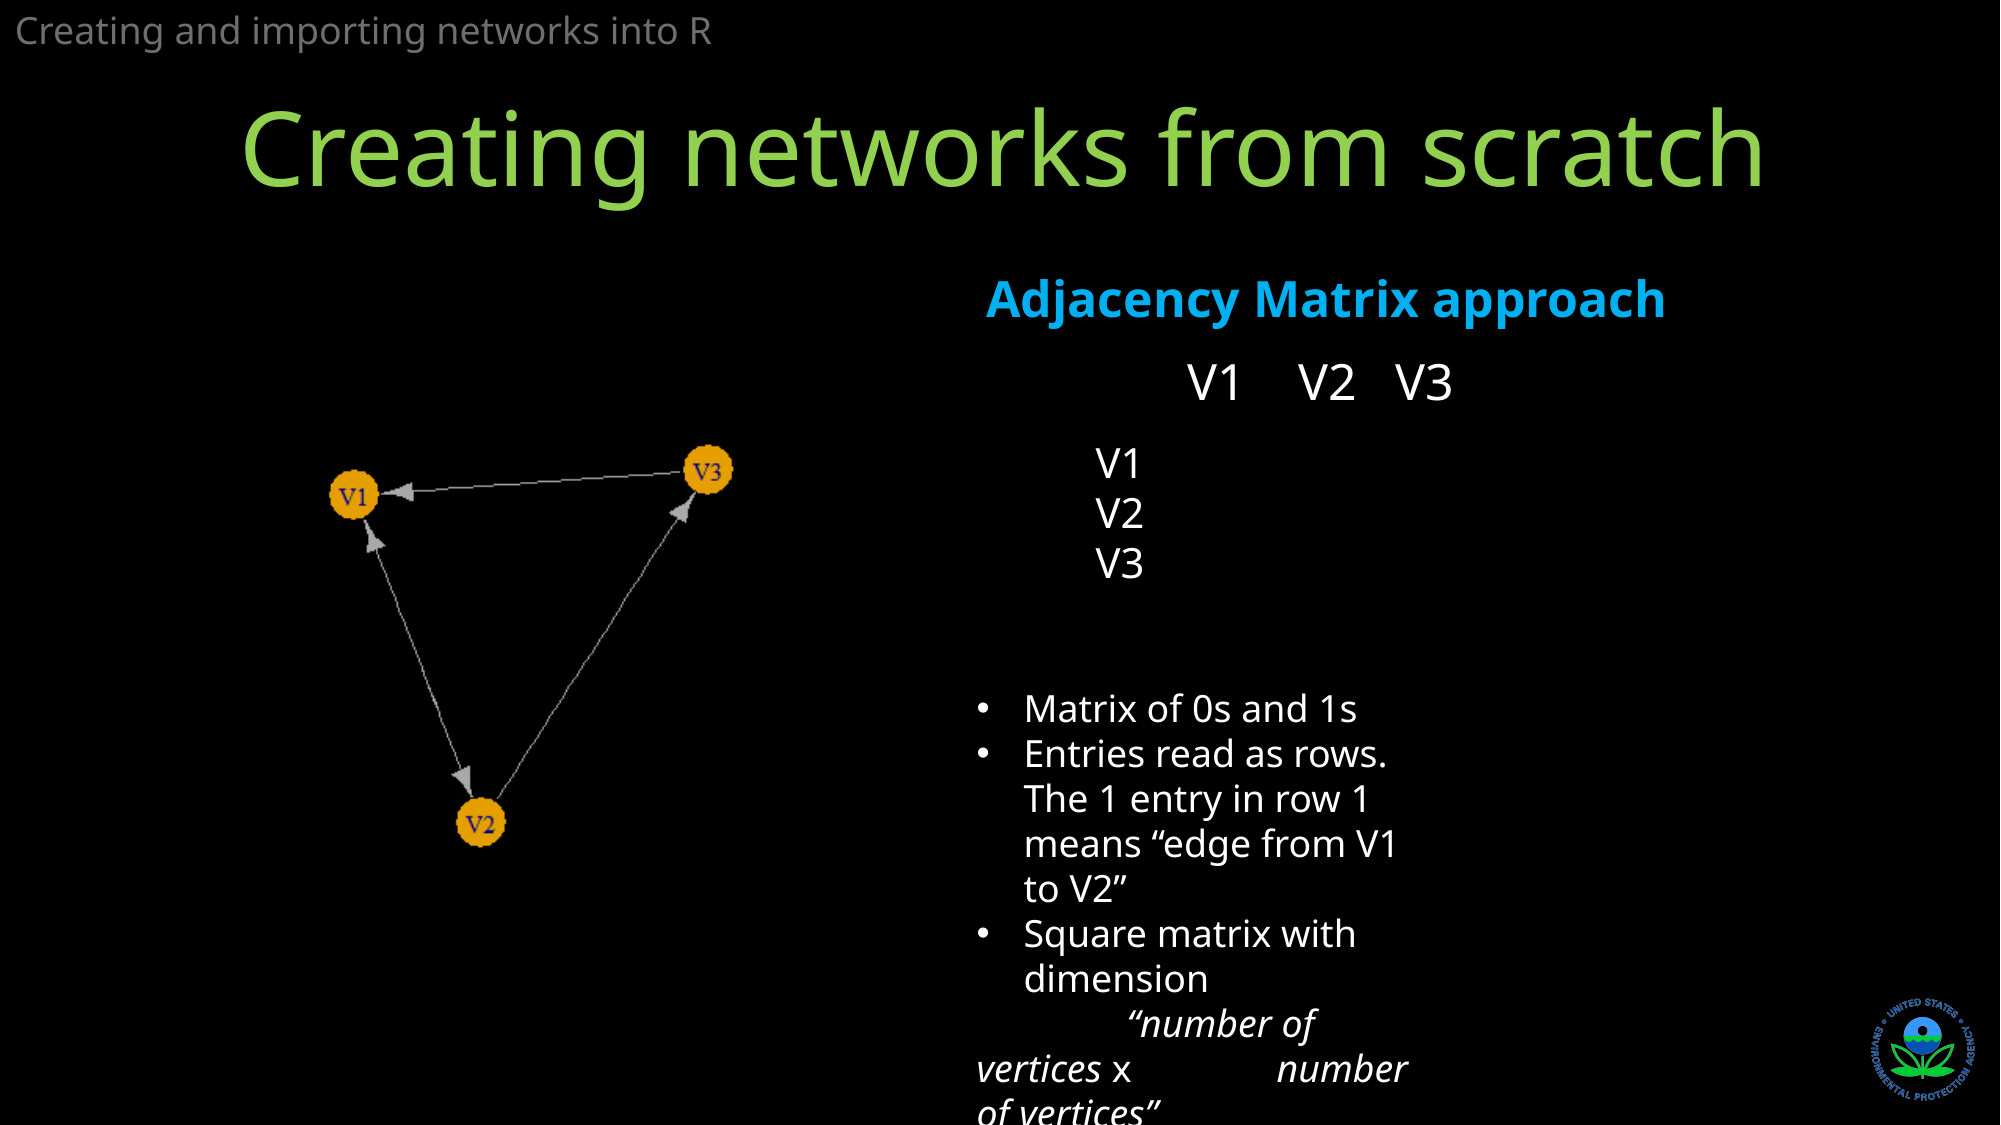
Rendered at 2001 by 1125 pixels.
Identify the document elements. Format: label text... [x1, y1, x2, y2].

picture [284, 401, 765, 890]
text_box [1865, 994, 1981, 1106]
text_box Matrix of 0s and 1s Entries read as rows. The 1 entry in row 1 means “edge from V1 to V2” Square matrix with dimension “number of vertices x number of vertices” [961, 677, 1459, 1125]
text_box Creating and importing networks into R [0, 0, 765, 60]
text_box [1080, 342, 1508, 605]
list Adjacency Matrix approach [971, 237, 1752, 366]
title Creating networks from scratch [224, 42, 1789, 265]
